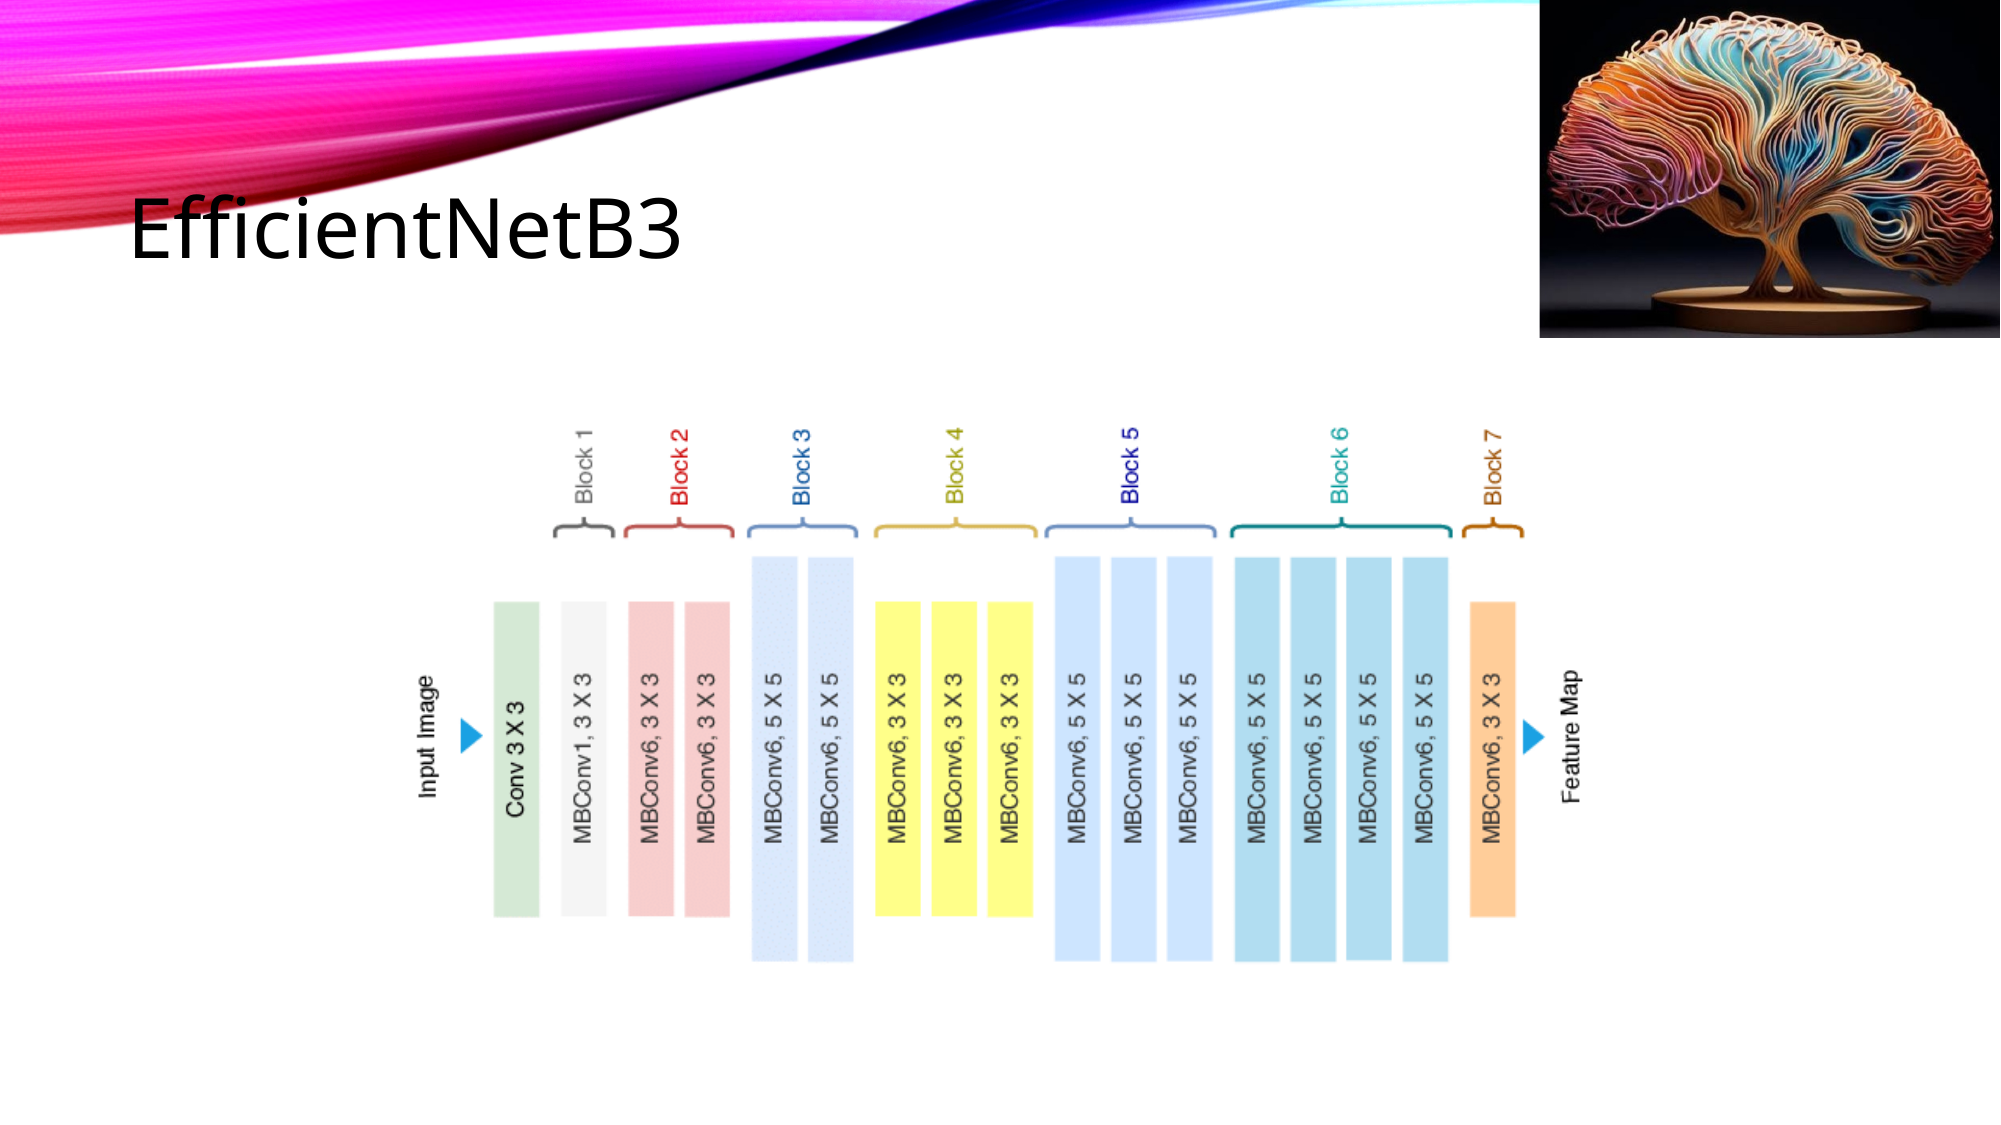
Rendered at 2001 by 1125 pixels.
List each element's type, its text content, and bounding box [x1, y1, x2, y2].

picture [0, 0, 2000, 338]
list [411, 414, 1589, 966]
title EfficientNetB3 [112, 125, 1525, 338]
